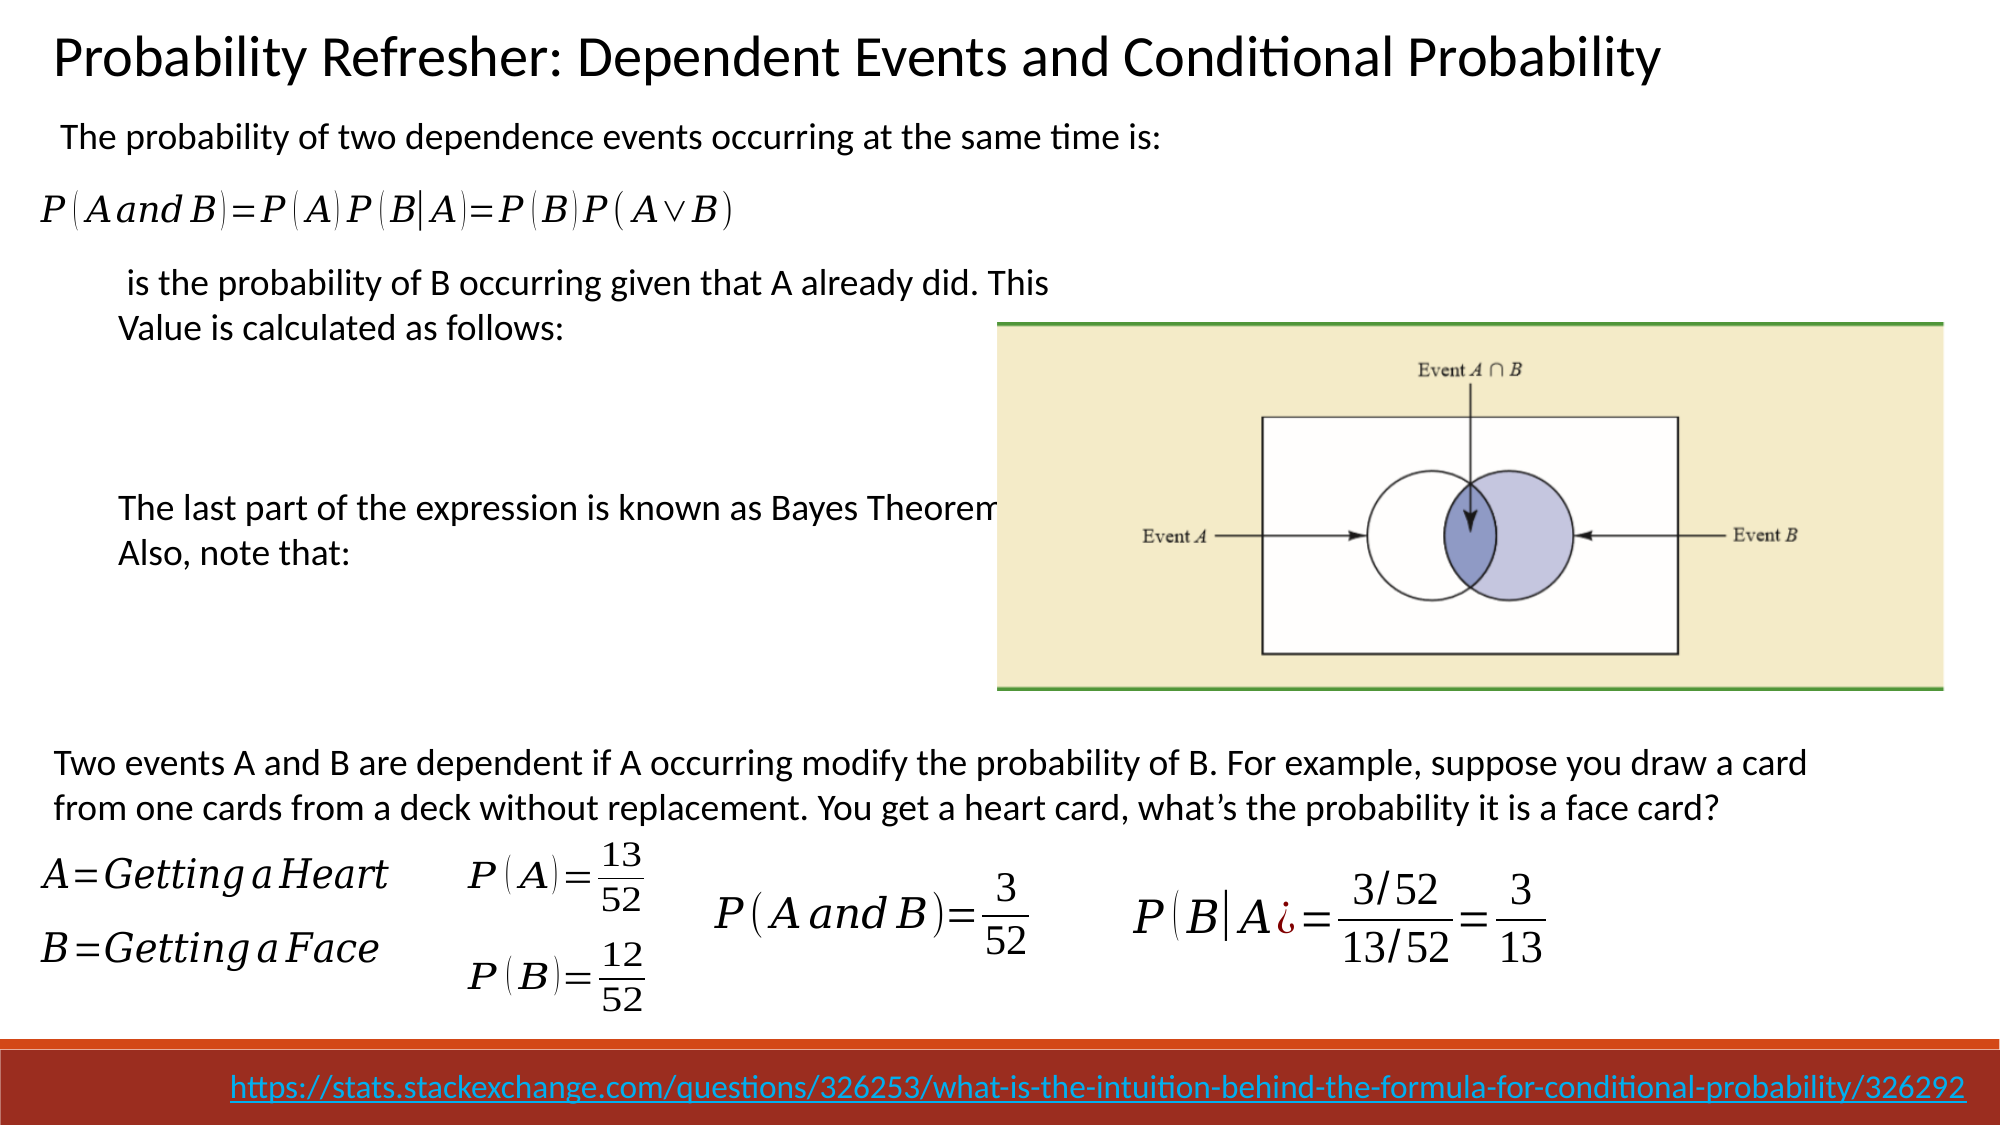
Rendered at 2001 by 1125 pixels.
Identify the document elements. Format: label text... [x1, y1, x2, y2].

text_box Probability Refresher: Dependent Events and Conditional Probability [38, 11, 1880, 96]
text_box Two events A and B are dependent if A occurring modify the probability of B. For example, suppose you draw a card from one cards from a deck without replacement. You get a heart card, what’s the probability it is a face card? [38, 730, 1880, 836]
text_box https://stats.stackexchange.com/questions/326253/what-is-the-intuition-behind-the-formula-for-conditional-probability/326292 [214, 1058, 1996, 1113]
text_box The probability of two dependence events occurring at the same time is: [45, 104, 1179, 210]
picture [996, 322, 1951, 692]
